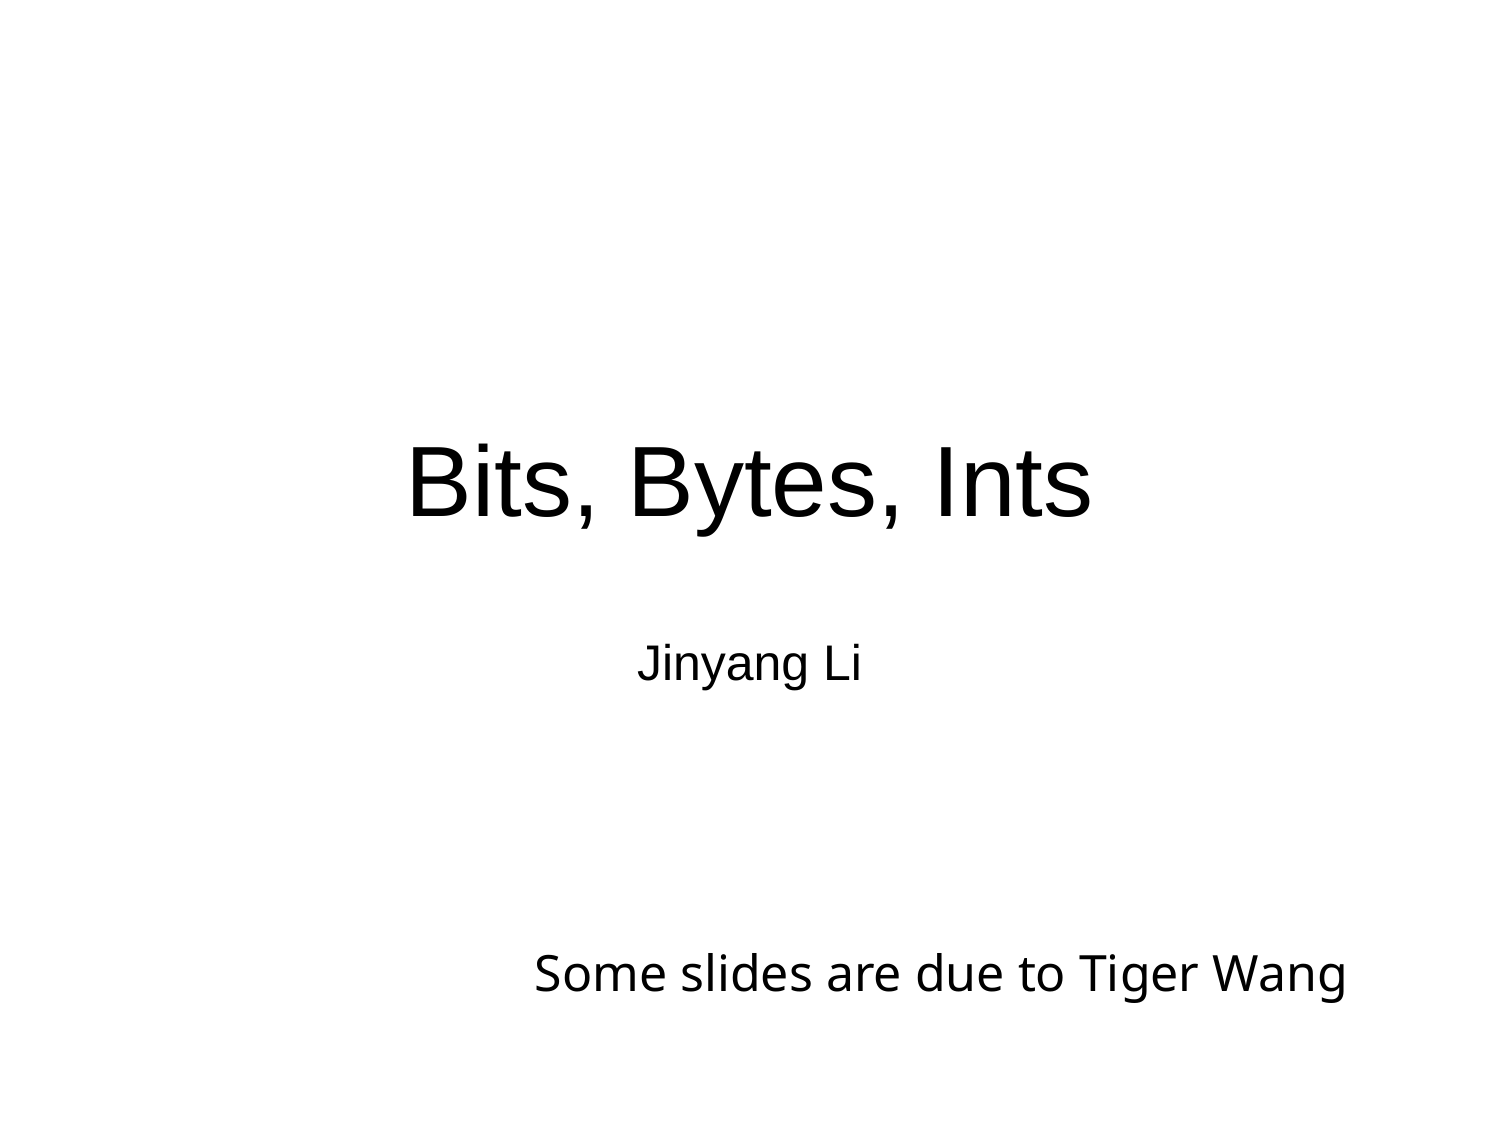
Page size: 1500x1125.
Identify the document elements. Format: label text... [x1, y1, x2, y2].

text_box Some slides are due to Tiger Wang [519, 933, 1364, 1009]
text_box Jinyang Li [622, 622, 877, 698]
title Bits, Bytes, Ints [0, 329, 1500, 623]
